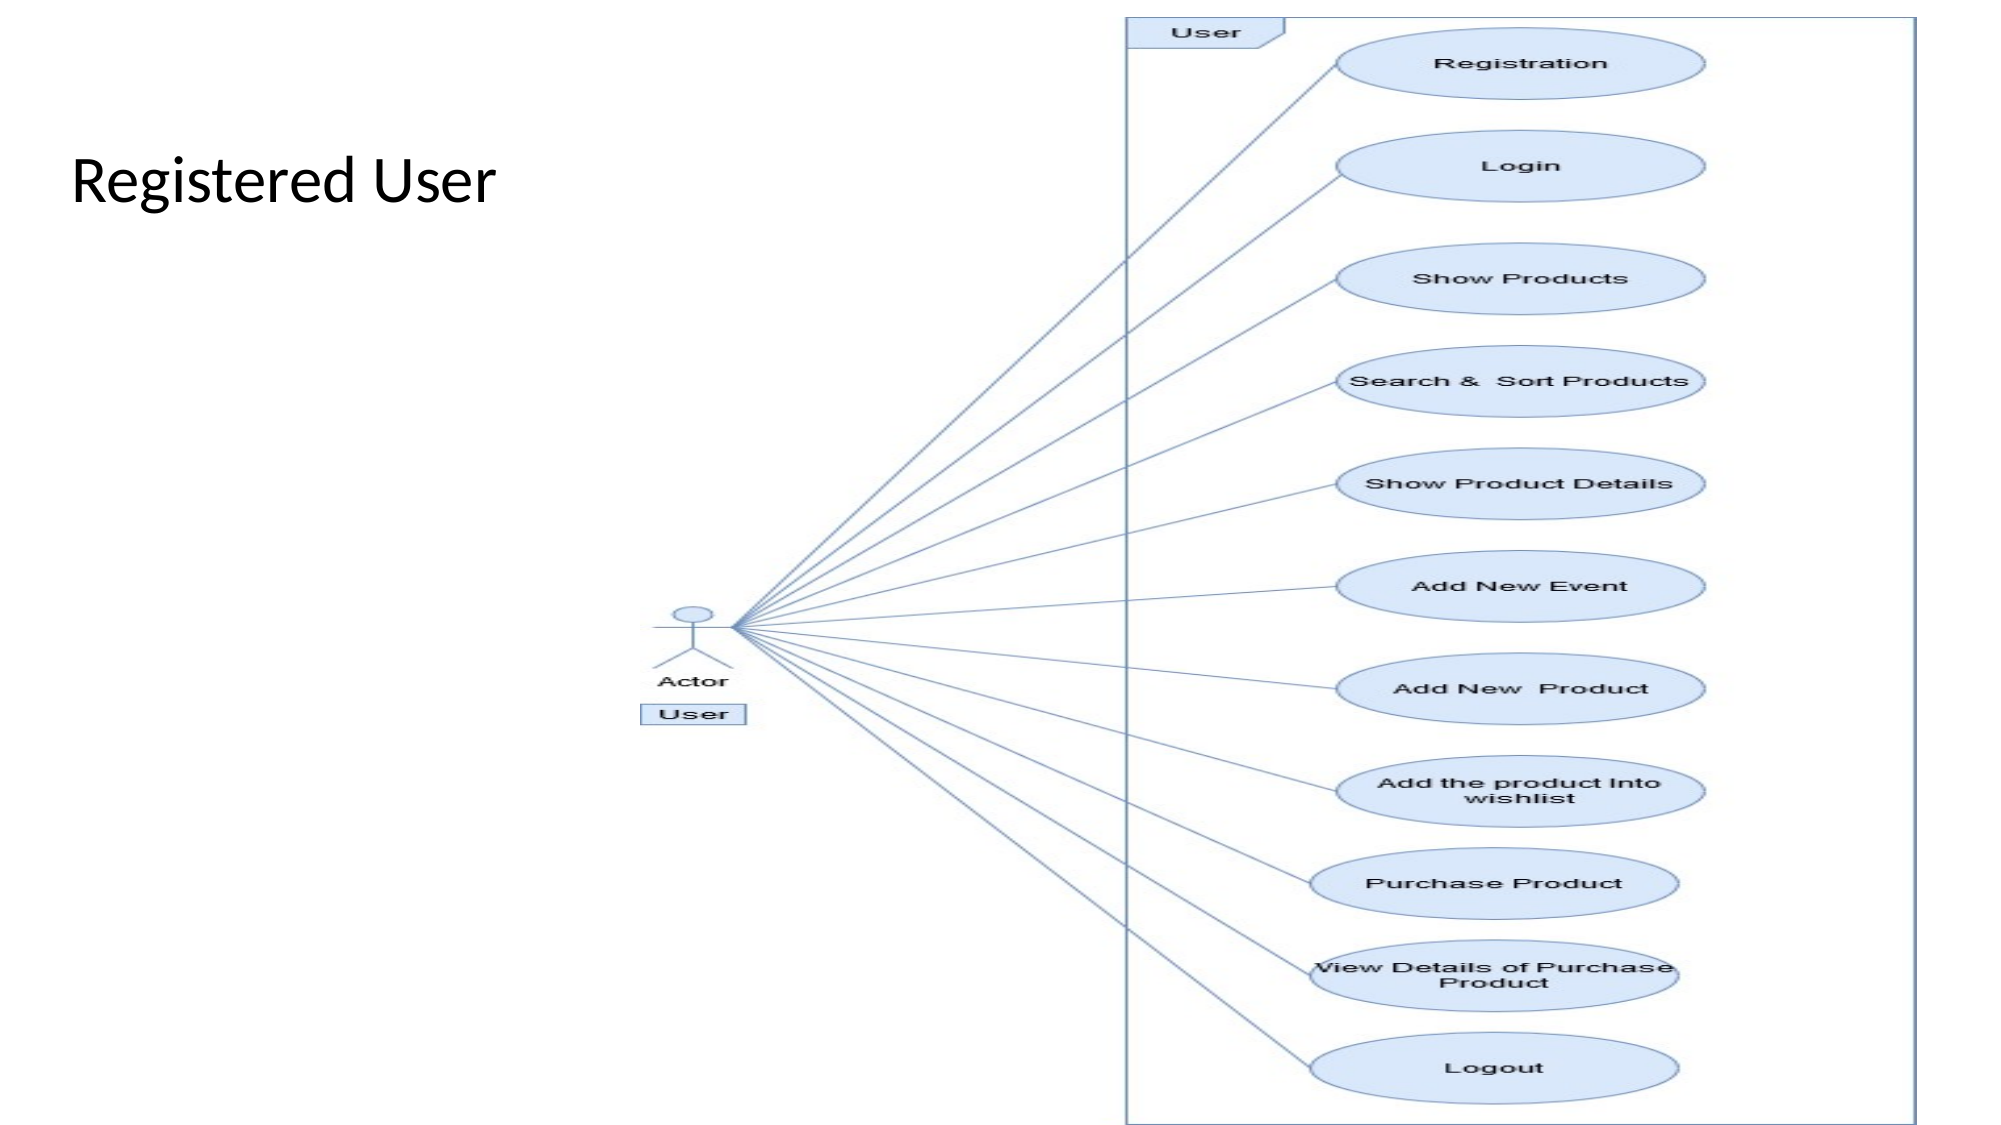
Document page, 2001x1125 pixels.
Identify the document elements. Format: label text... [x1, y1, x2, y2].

text_box Registered User [56, 128, 543, 224]
picture [640, 17, 1917, 1125]
